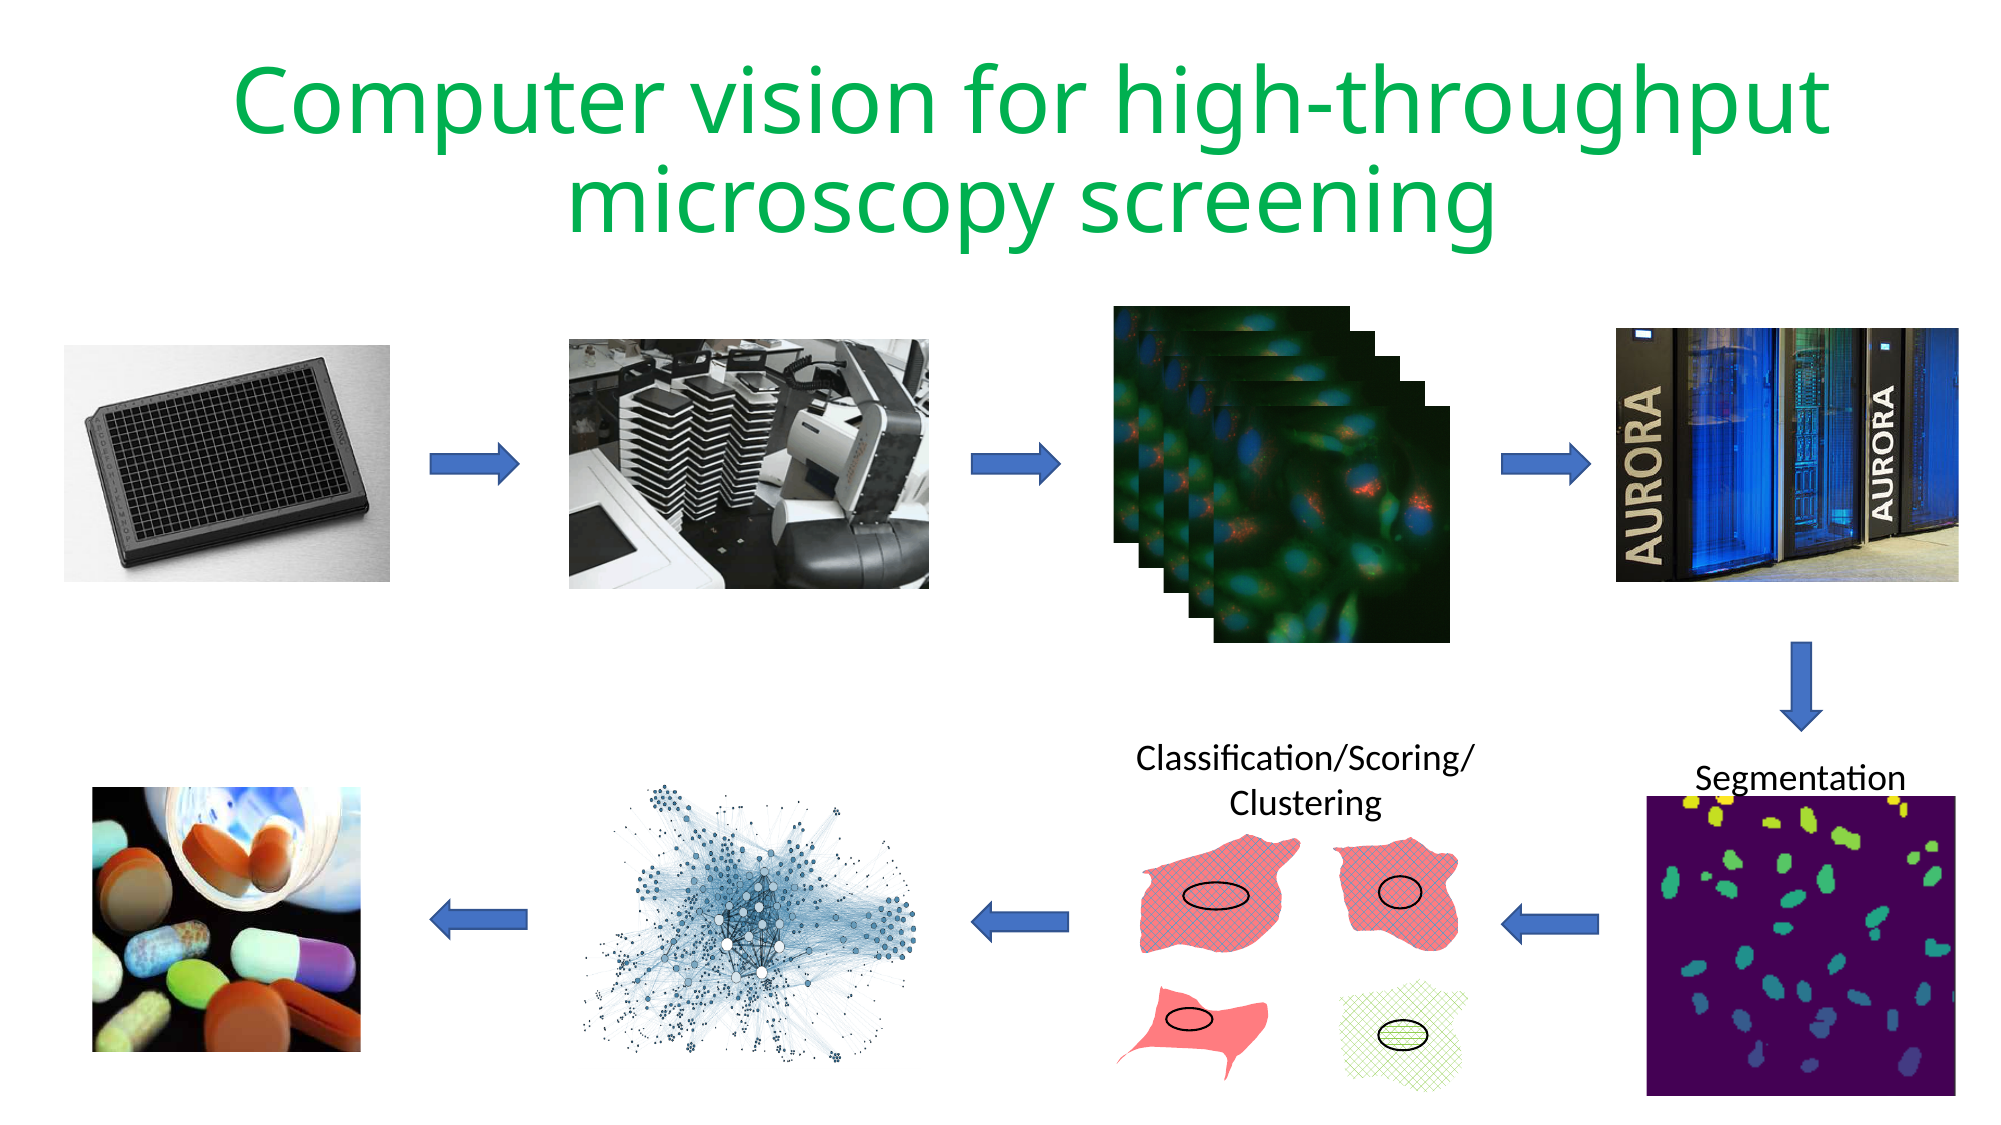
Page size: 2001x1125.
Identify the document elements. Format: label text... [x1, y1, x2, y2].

text_box [1501, 441, 1592, 486]
title Computer vision for high-throughput microscopy screening [137, 59, 1929, 248]
text_box [429, 898, 528, 941]
picture [92, 787, 361, 1052]
picture [569, 339, 929, 589]
text_box Segmentation [1680, 745, 1922, 796]
picture [63, 345, 390, 582]
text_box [1113, 306, 1450, 643]
picture [1616, 328, 1959, 583]
text_box [429, 441, 520, 486]
picture [1646, 796, 1957, 1096]
picture [577, 779, 922, 1070]
text_box [970, 900, 1070, 944]
text_box [970, 441, 1062, 486]
text_box [1500, 902, 1600, 946]
text_box [1779, 641, 1824, 732]
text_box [1116, 725, 1493, 1101]
